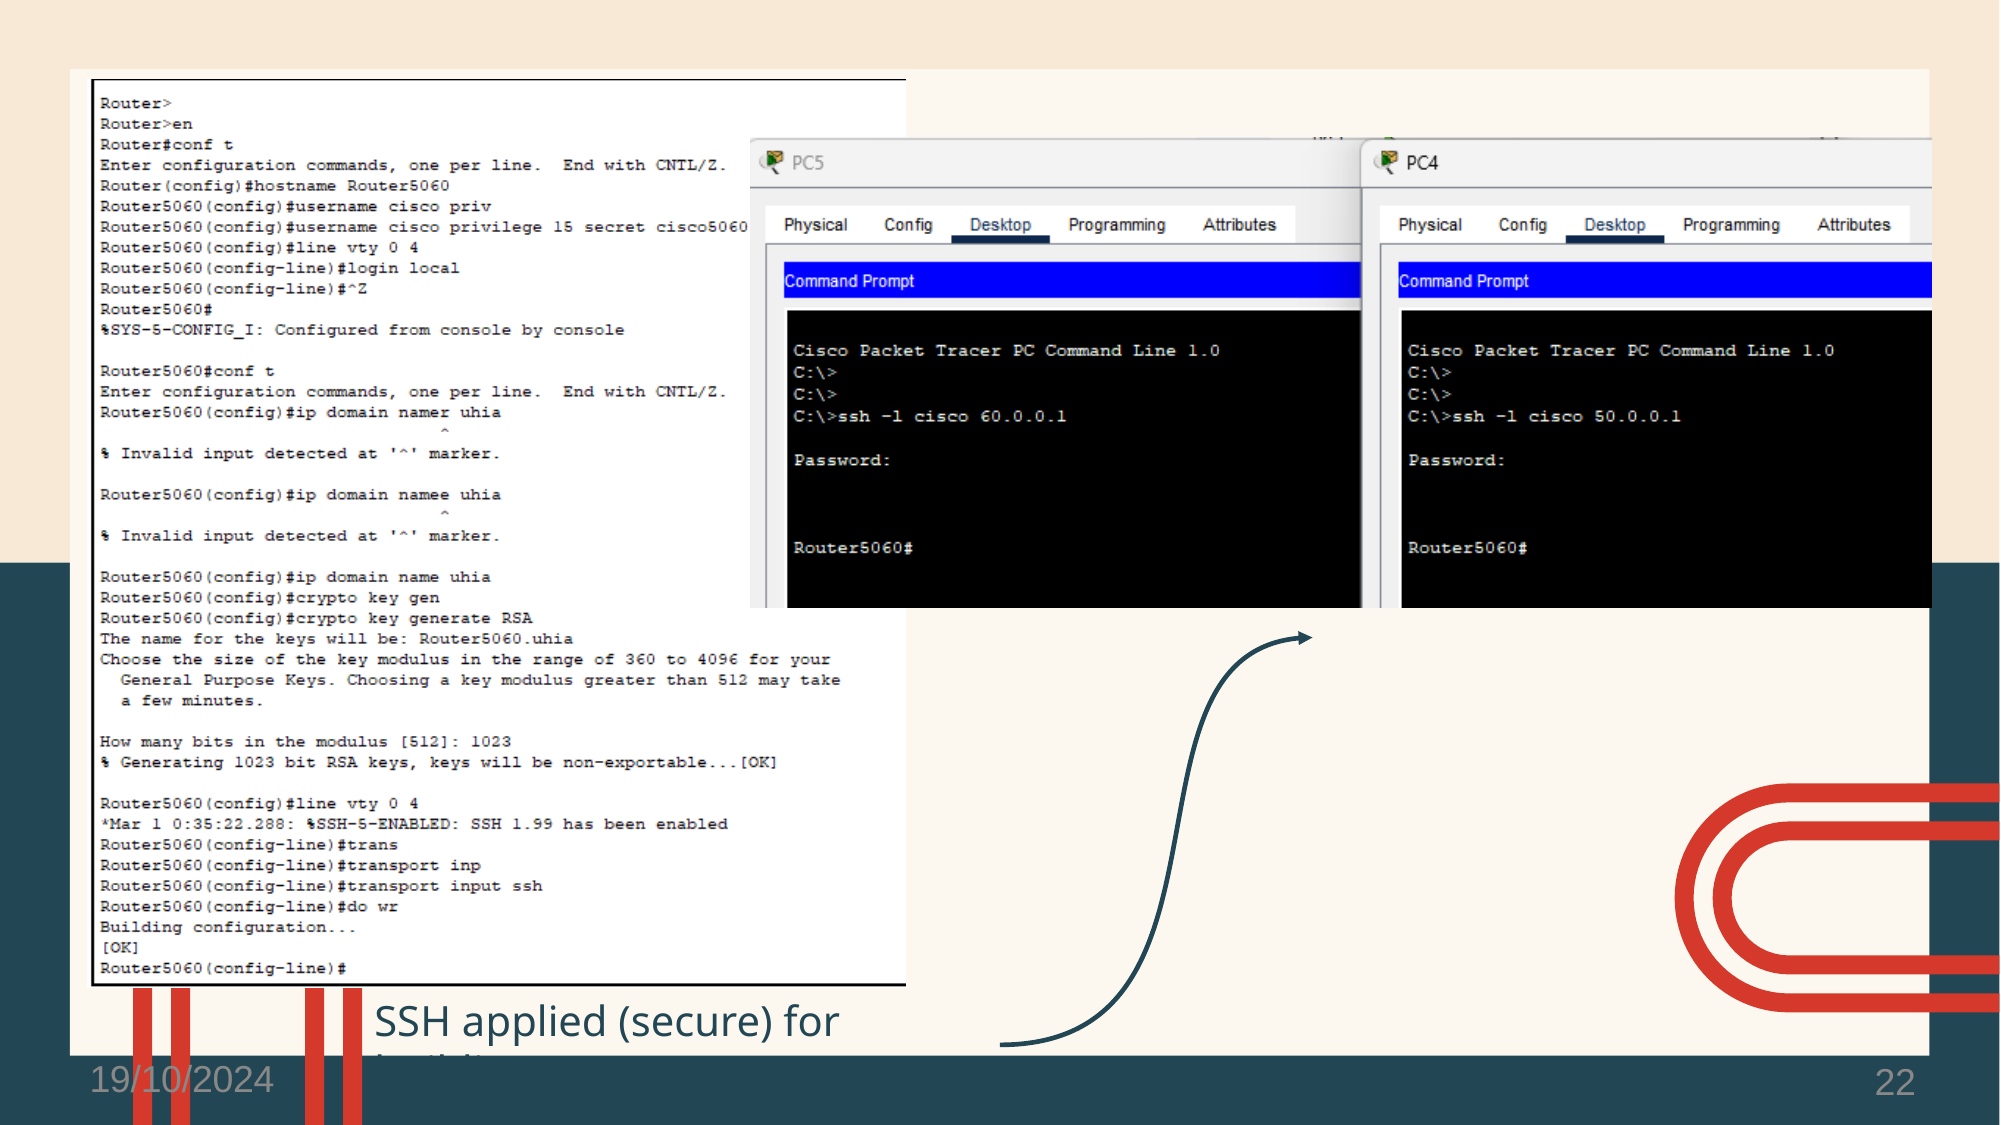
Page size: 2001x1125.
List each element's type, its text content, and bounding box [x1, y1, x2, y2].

text_box SSH applied (secure) for building A [359, 987, 1000, 1103]
picture [87, 79, 1932, 988]
footer 19/10/2024 [87, 1056, 278, 1125]
slide_number 22 [1868, 1059, 1924, 1125]
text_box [999, 637, 1313, 1021]
